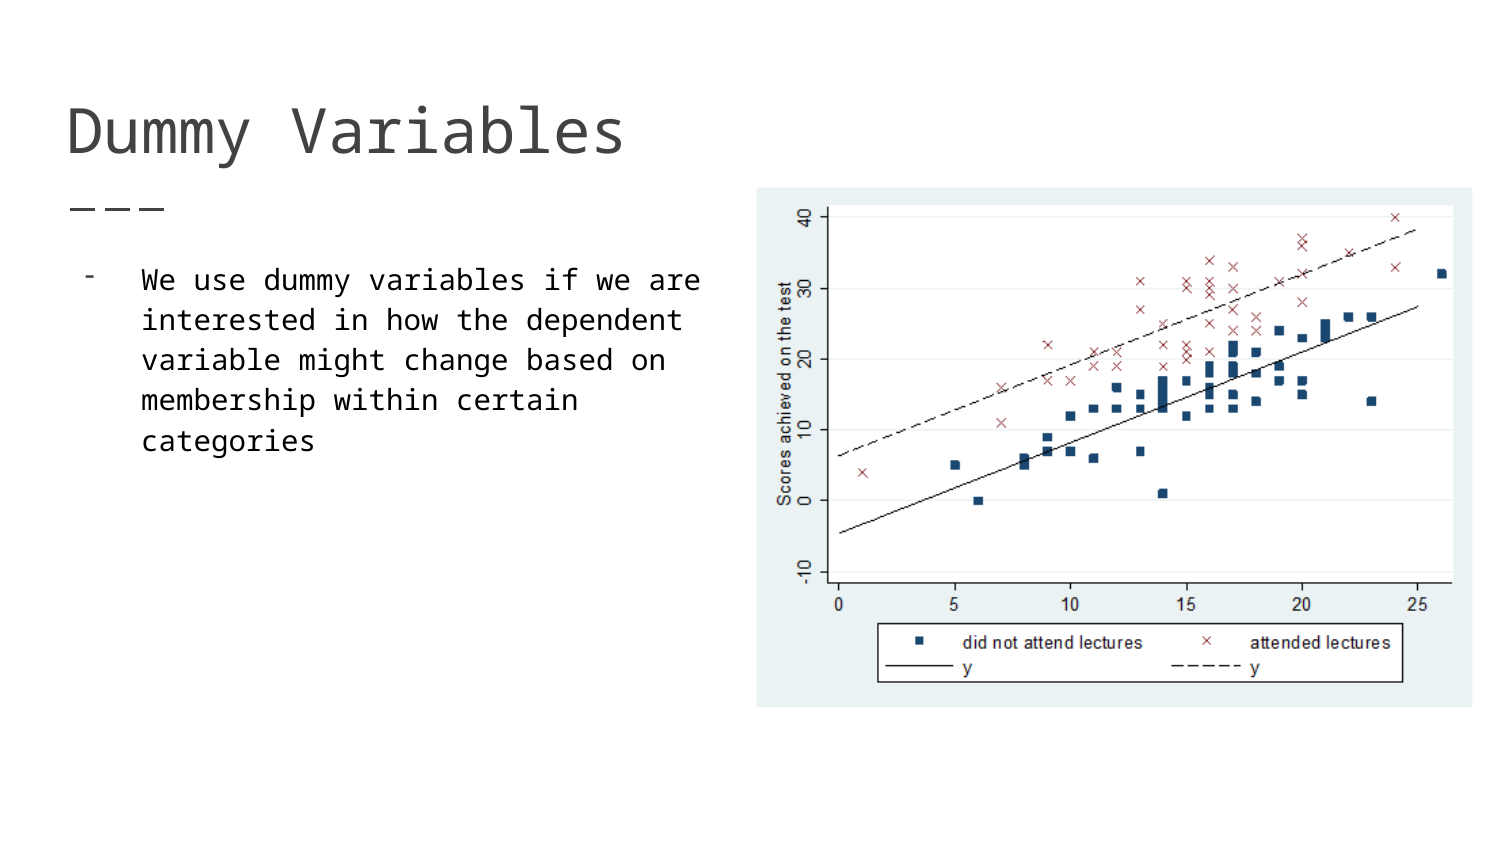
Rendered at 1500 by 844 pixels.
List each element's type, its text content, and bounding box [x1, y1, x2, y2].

title Dummy Variables [51, 61, 1449, 182]
picture [749, 181, 1478, 714]
list We use dummy variables if we are interested in how the dependent variable might change based on membership within certain categories [51, 240, 738, 750]
